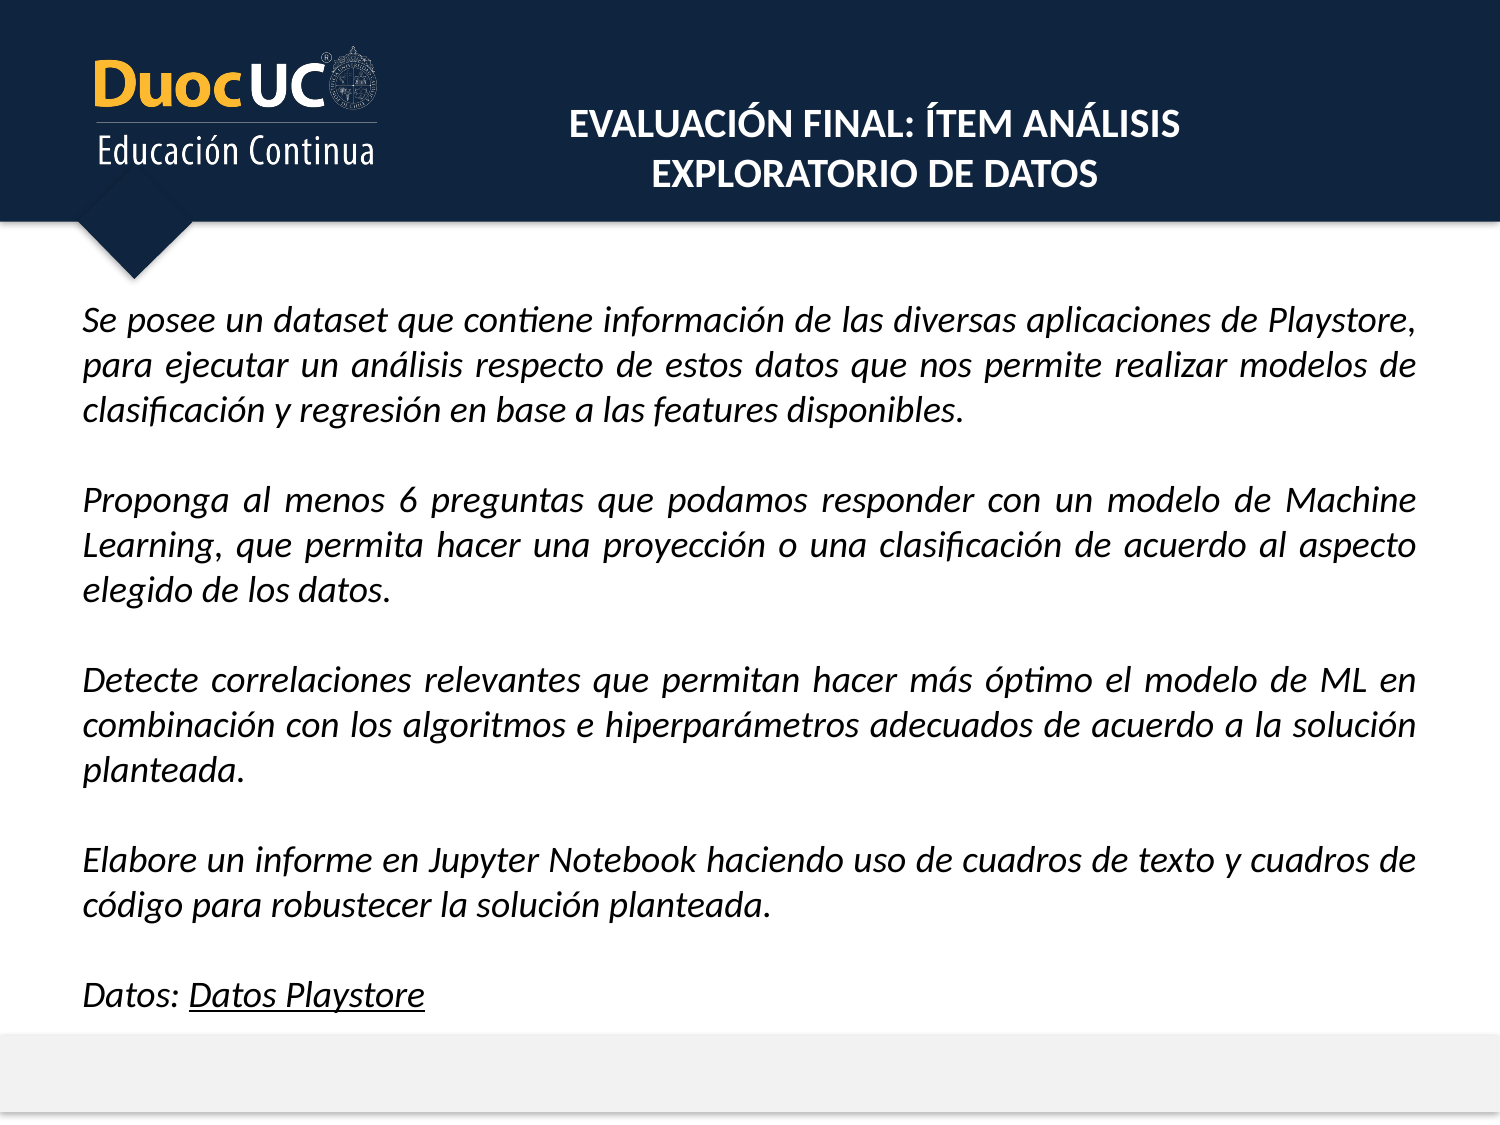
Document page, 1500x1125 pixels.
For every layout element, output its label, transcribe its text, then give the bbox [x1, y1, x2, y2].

text_box Se posee un dataset que contiene información de las diversas aplicaciones de Playstore, para ejecutar un análisis respecto de estos datos que nos permite realizar modelos de clasificación y regresión en base a las features disponibles. Proponga al menos 6 preguntas que podamos responder con un modelo de Machine Learning, que permita hacer una proyección o una clasificación de acuerdo al aspecto elegido de los datos. Detecte correlaciones relevantes que permitan hacer más óptimo el modelo de ML en combinación con los algoritmos e hiperparámetros adecuados de acuerdo a la solución planteada. Elabore un informe en Jupyter Notebook haciendo uso de cuadros de texto y cuadros de código para robustecer la solución planteada. Datos: Datos Playstore [67, 287, 1433, 1023]
text_box EVALUACIÓN FINAL: ÍTEM ANÁLISIS EXPLORATORIO DE DATOS [520, 88, 1229, 204]
picture [95, 46, 377, 165]
